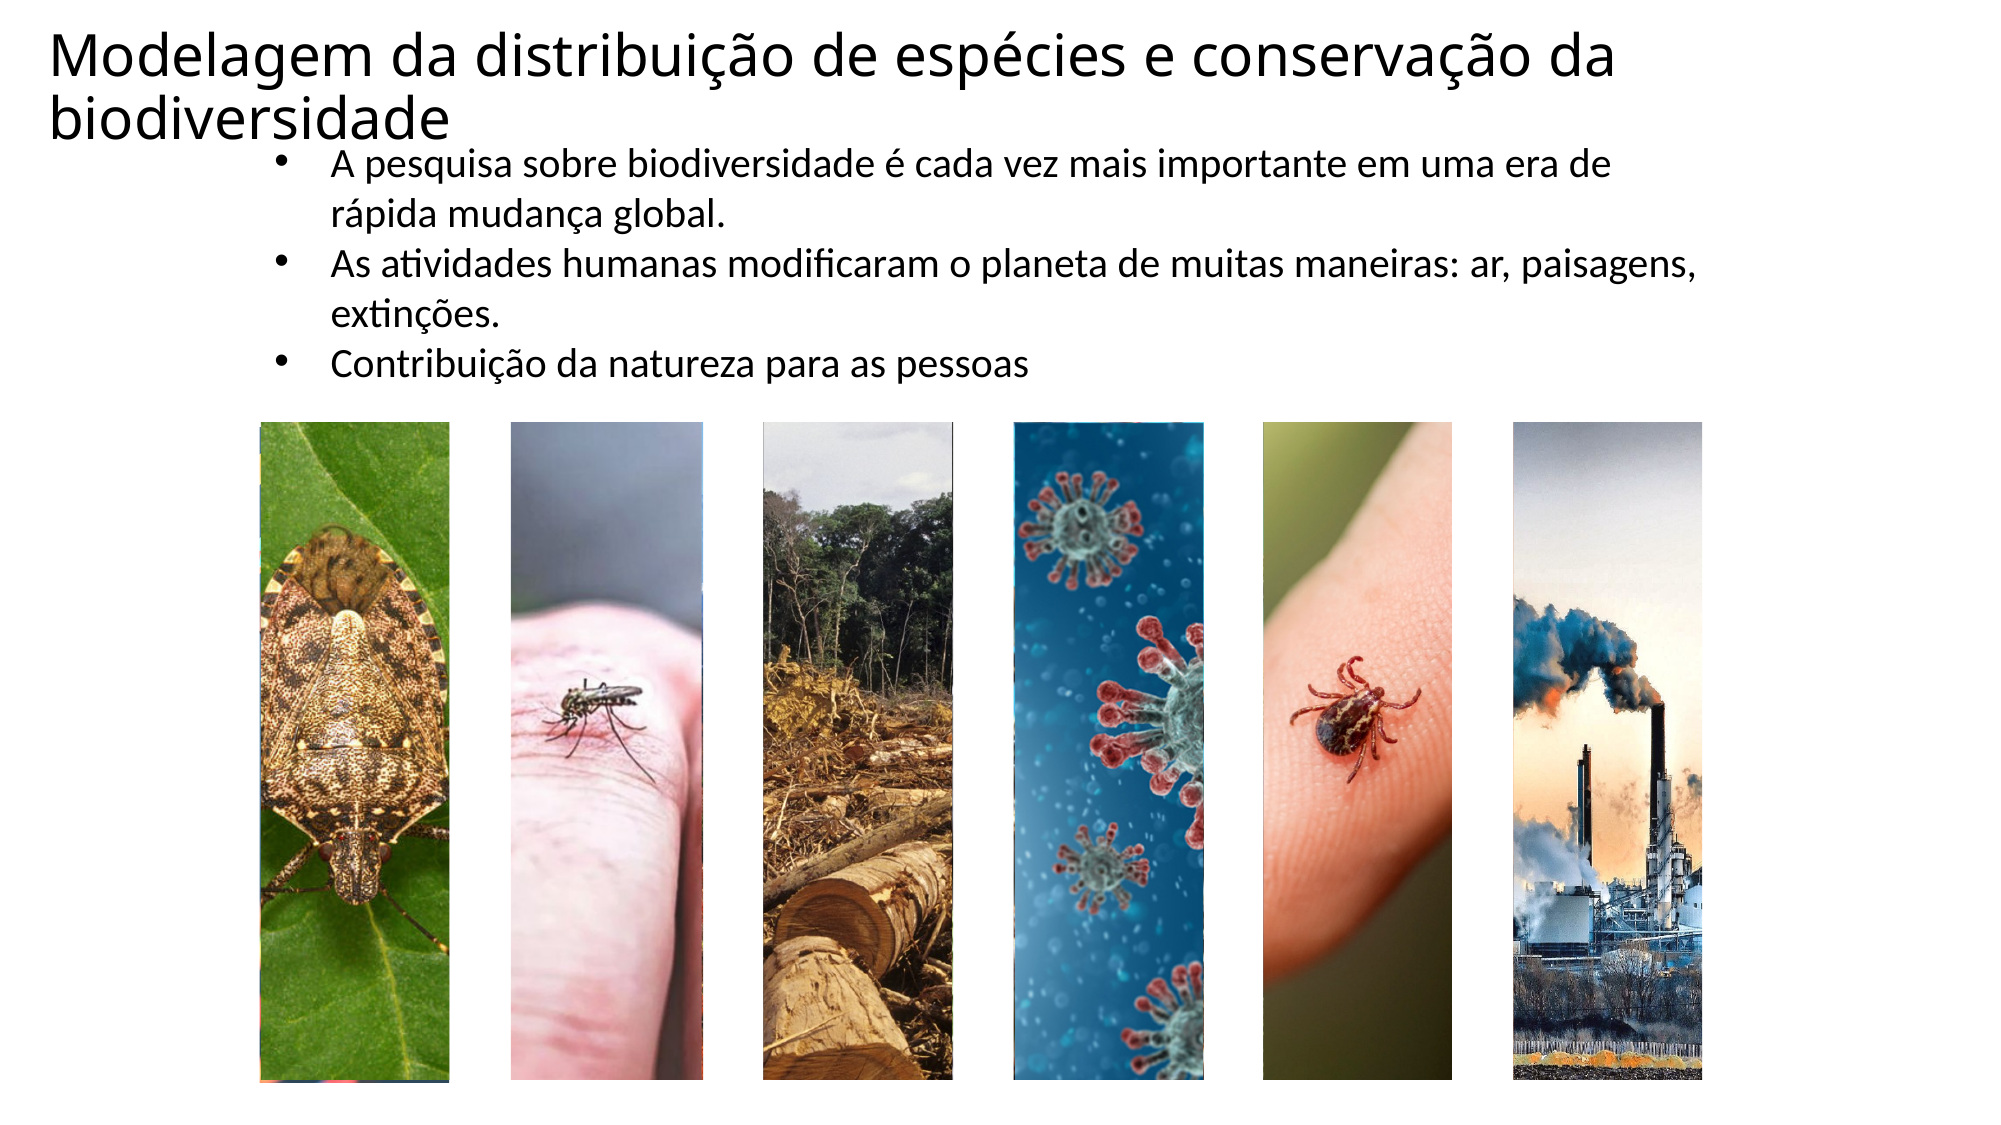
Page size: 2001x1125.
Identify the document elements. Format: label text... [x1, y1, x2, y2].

picture [1513, 422, 1703, 1080]
picture [25, 422, 704, 1083]
text_box A pesquisa sobre biodiversidade é cada vez mais importante em uma era de rápida mudança global. As atividades humanas modificaram o planeta de muitas maneiras: ar, paisagens, extinções. Contribuição da natureza para as pessoas [259, 128, 1732, 393]
text_box Modelagem da distribuição de espécies e conservação da biodiversidade [33, 19, 1988, 237]
picture [763, 422, 1452, 1080]
